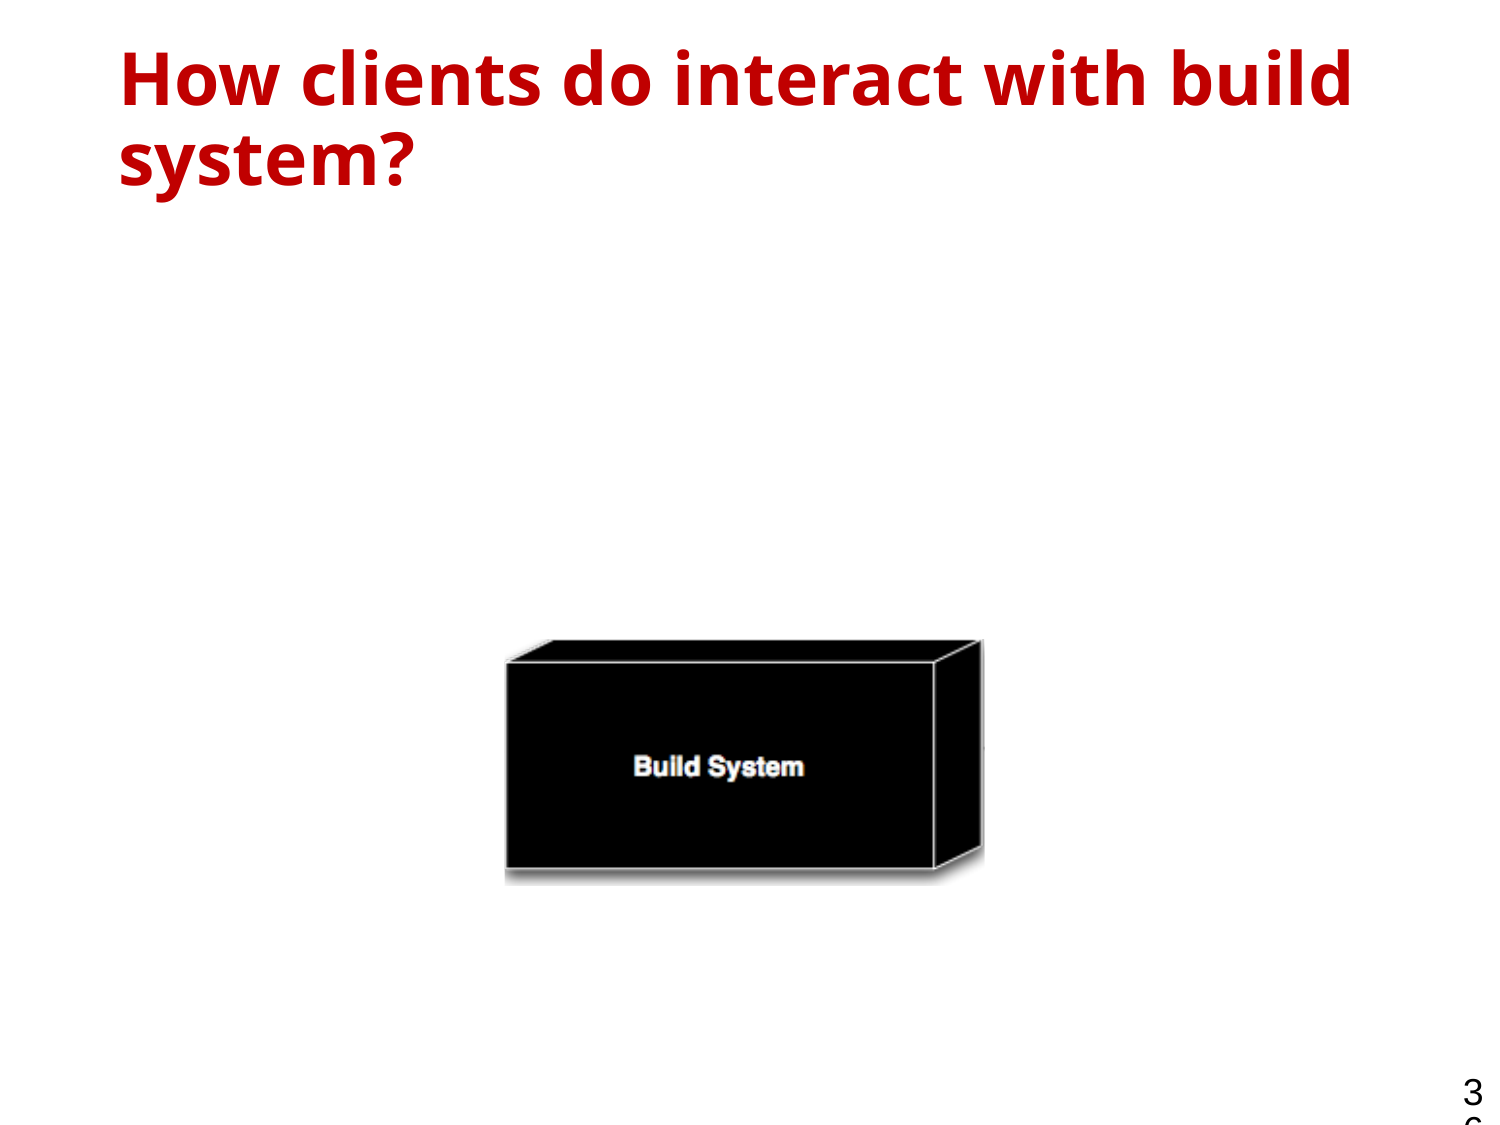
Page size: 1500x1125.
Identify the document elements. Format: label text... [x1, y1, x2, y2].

text_box How clients do interact with build system? [0, 12, 1500, 231]
picture [504, 639, 985, 886]
slide_number 36 [1450, 1068, 1478, 1113]
